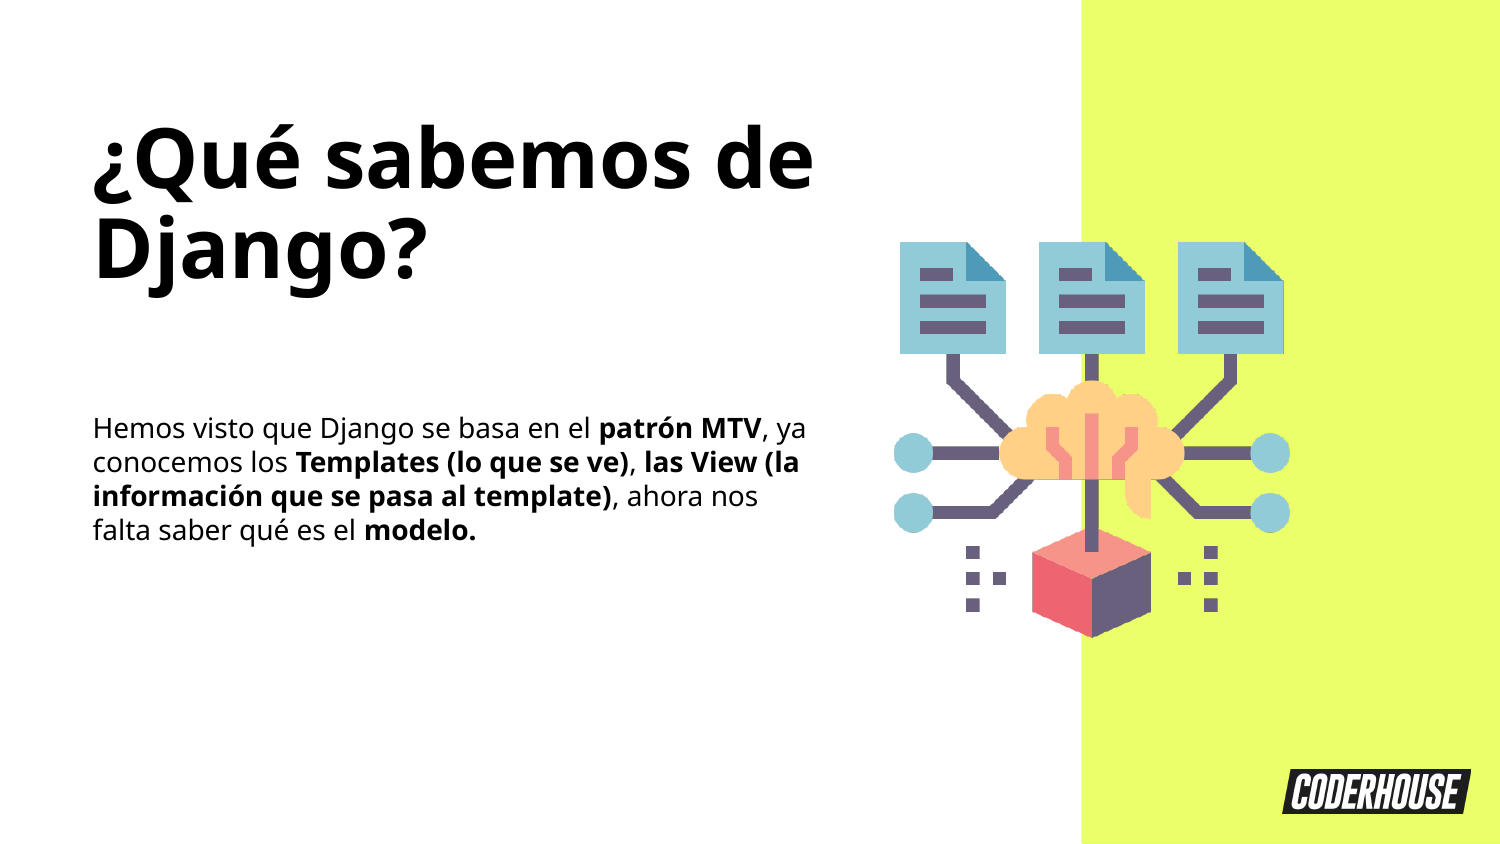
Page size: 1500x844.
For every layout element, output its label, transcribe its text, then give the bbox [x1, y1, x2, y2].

text_box Hemos visto que Django se basa en el patrón MTV, ya conocemos los Templates (lo que se ve), las View (la información que se pasa al template), ahora nos falta saber qué es el modelo. [77, 395, 838, 561]
picture [1281, 769, 1471, 814]
picture [0, 0, 1303, 844]
text_box ¿Qué sabemos de Django? [77, 101, 1074, 312]
